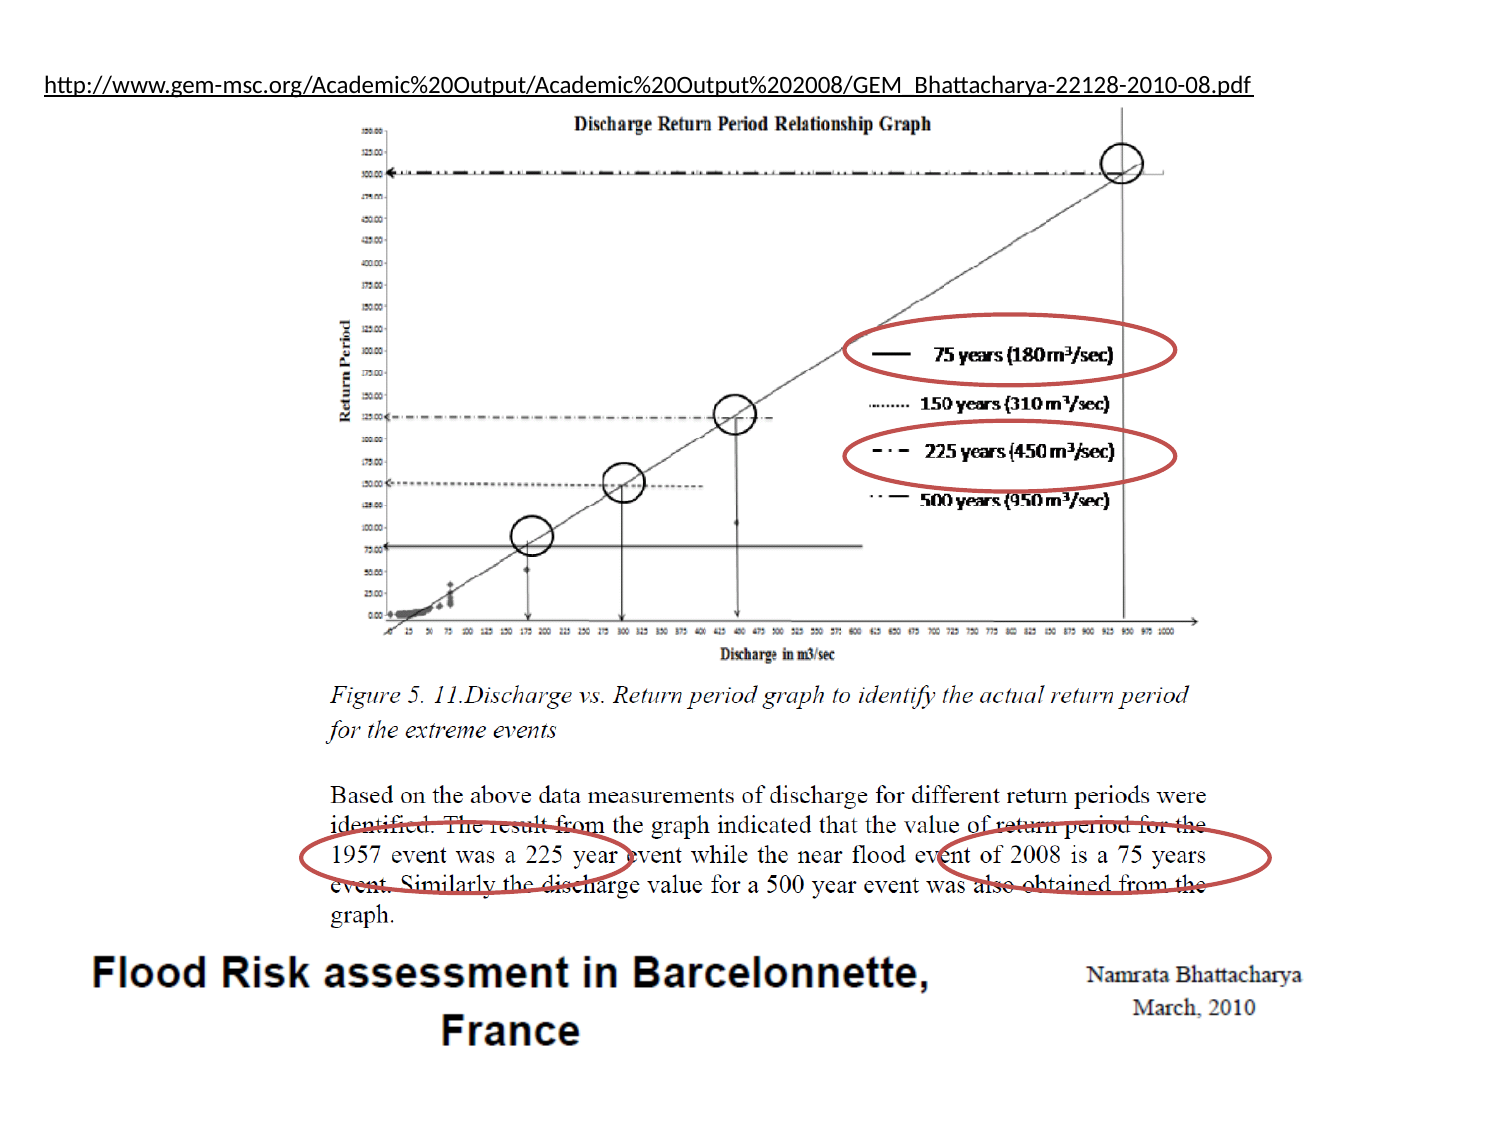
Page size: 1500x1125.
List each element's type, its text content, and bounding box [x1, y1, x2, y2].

text_box http://www.gem-msc.org/Academic%20Output/Academic%20Output%202008/GEM_Bhattacharya-22128-2010-08.pdf [29, 30, 1459, 136]
text_box [1221, 830, 1272, 885]
picture [64, 89, 1326, 1083]
